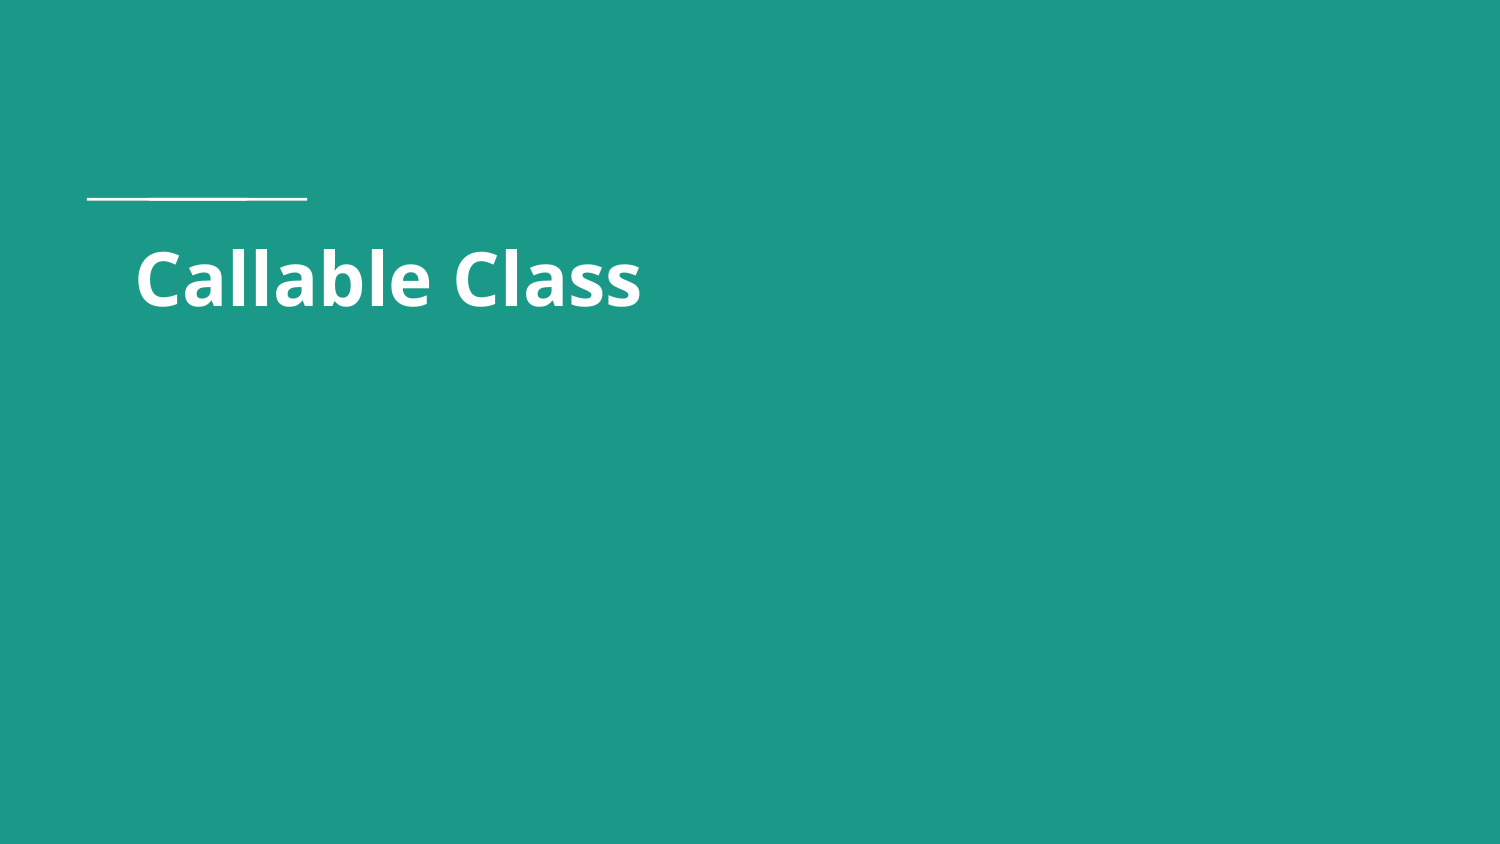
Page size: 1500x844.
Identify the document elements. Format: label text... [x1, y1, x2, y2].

title Callable Class [119, 216, 1381, 466]
